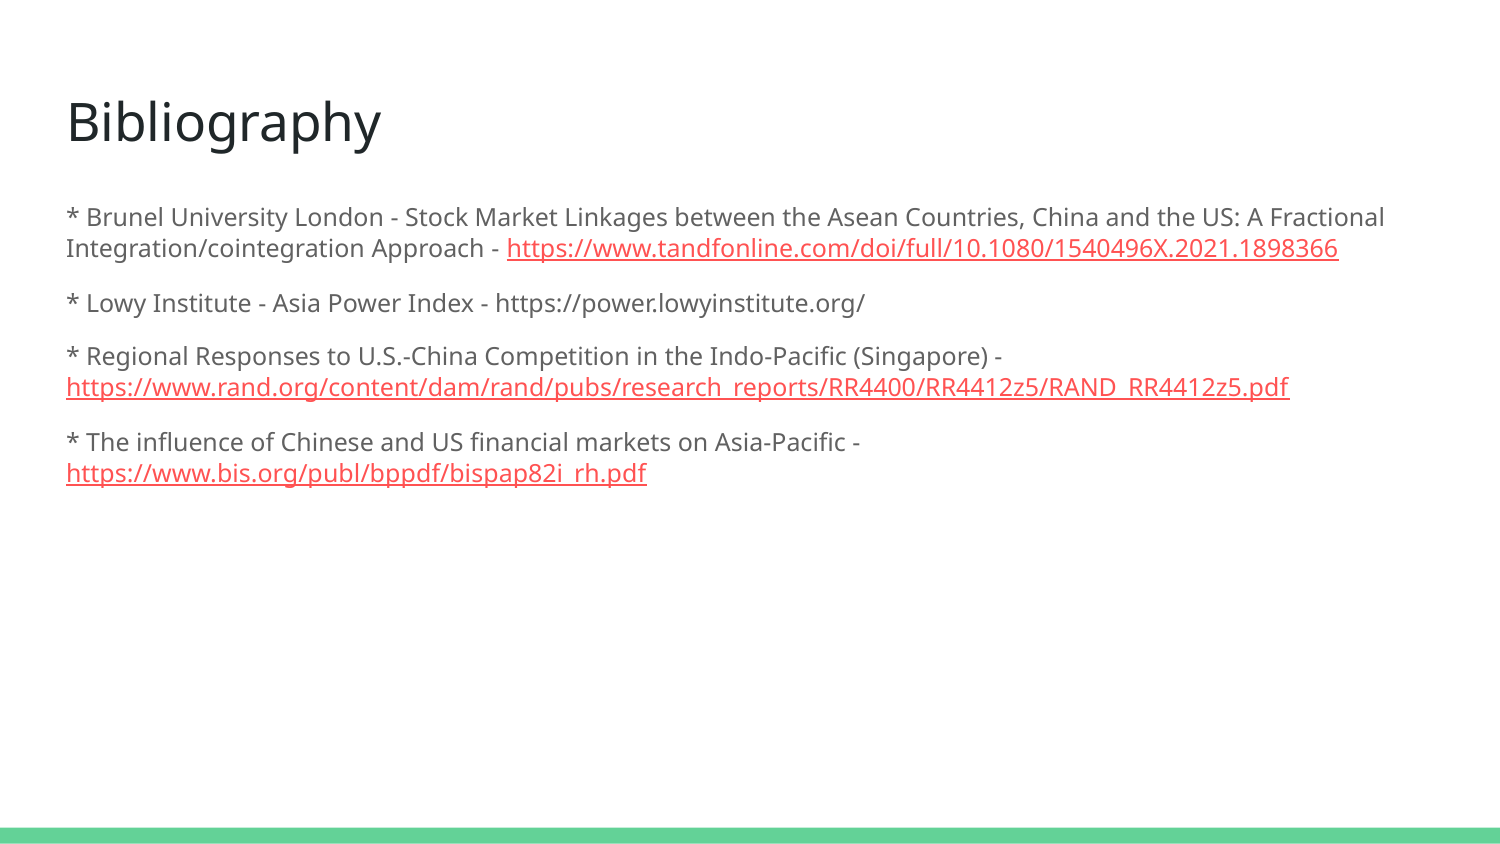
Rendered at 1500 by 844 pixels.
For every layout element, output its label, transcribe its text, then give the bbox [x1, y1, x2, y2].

list * Brunel University London - Stock Market Linkages between the Asean Countries, China and the US: A Fractional Integration/cointegration Approach - https://www.tandfonline.com/doi/full/10.1080/1540496X.2021.1898366 * Lowy Institute - Asia Power Index - https://power.lowyinstitute.org/ * Regional Responses to U.S.-China Competition in the Indo-Pacific (Singapore) - https://www.rand.org/content/dam/rand/pubs/research_reports/RR4400/RR4412z5/RAND_RR4412z5.pdf * The influence of Chinese and US financial markets on Asia-Pacific - https://www.bis.org/publ/bppdf/bispap82i_rh.pdf [51, 189, 1449, 750]
title Bibliography [51, 72, 1449, 167]
